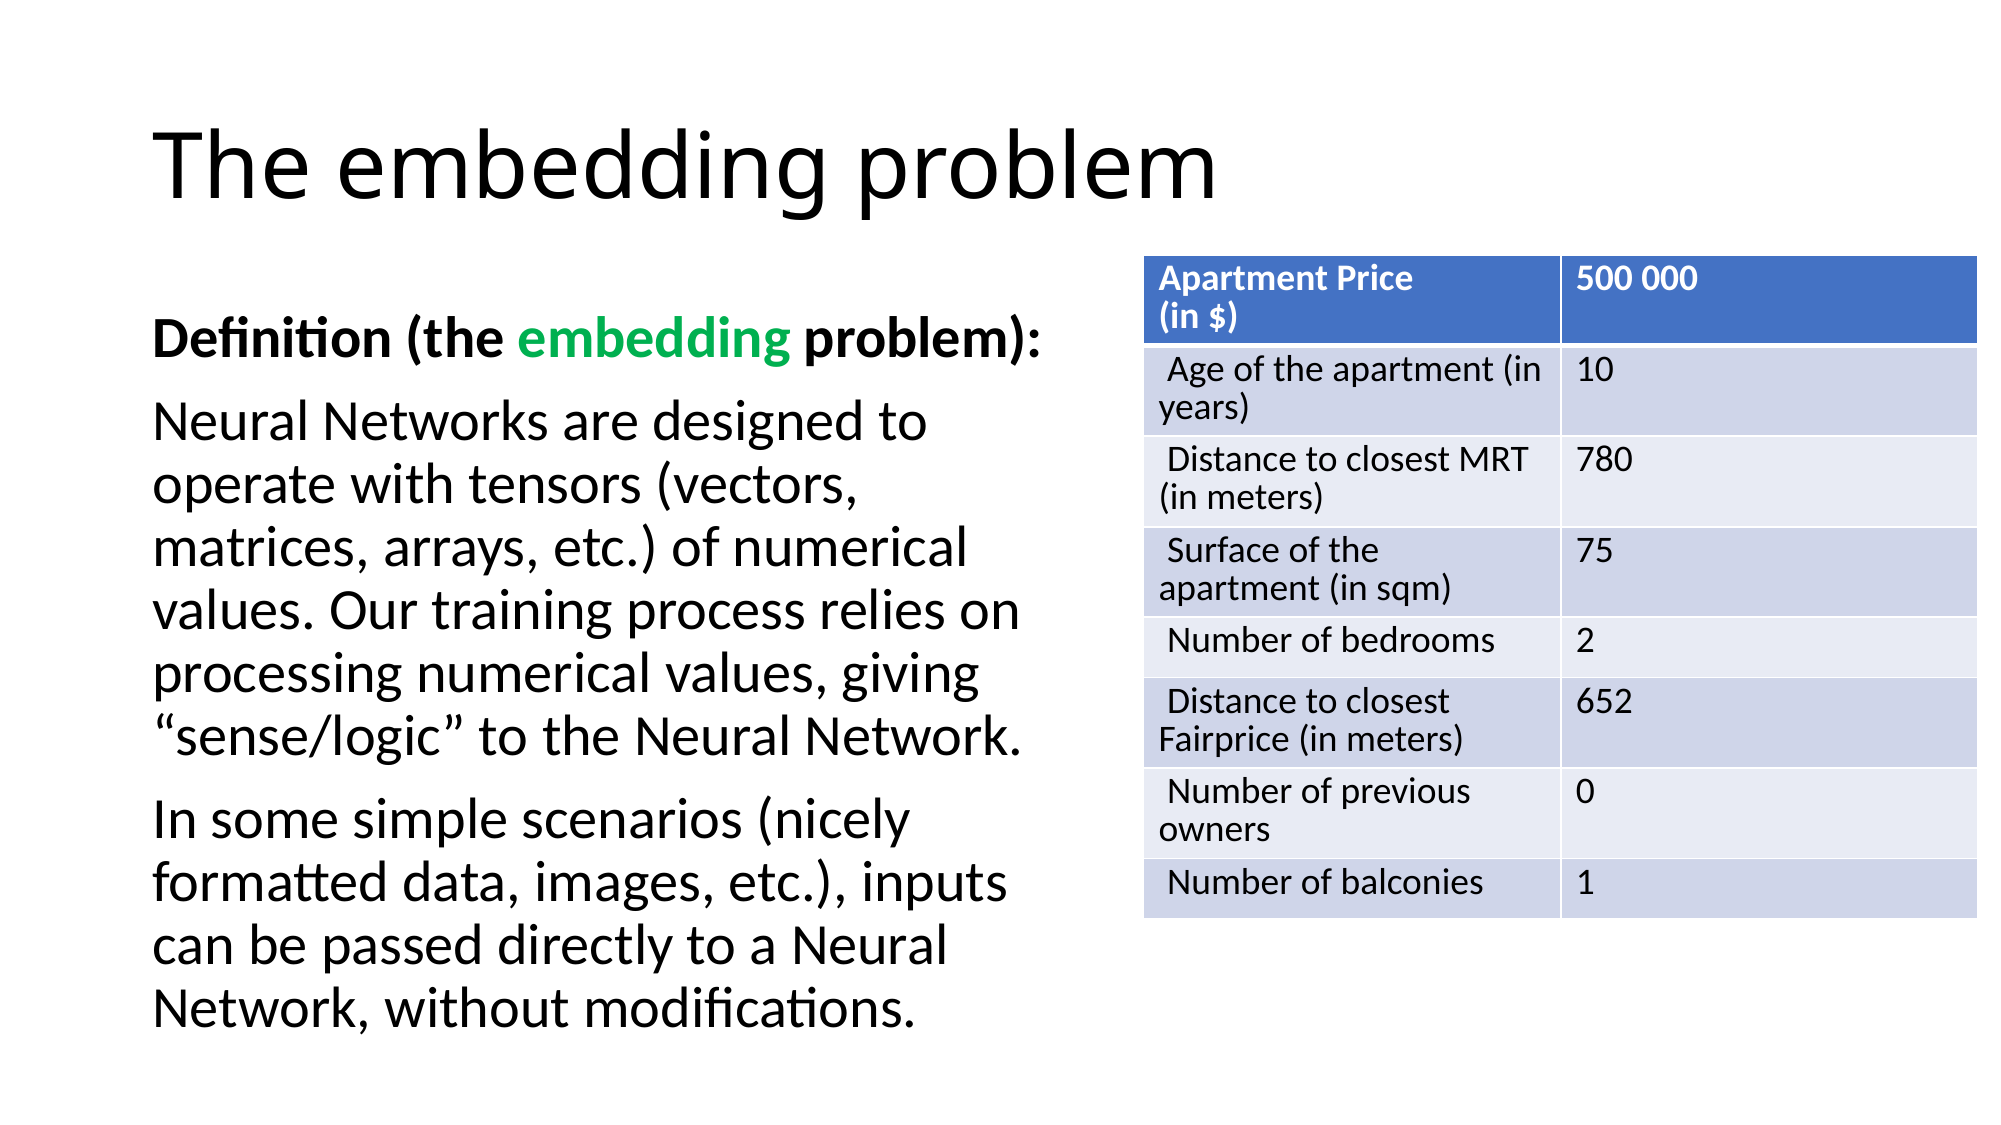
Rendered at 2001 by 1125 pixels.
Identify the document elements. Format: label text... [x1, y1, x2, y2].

list Definition (the embedding problem): Neural Networks are designed to operate with tensors (vectors, matrices, arrays, etc.) of numerical values. Our training process relies on processing numerical values, giving “sense/logic” to the Neural Network. In some simple scenarios (nicely formatted data, images, etc.), inputs can be passed directly to a Neural Network, without modifications. [137, 299, 1081, 1125]
title The embedding problem [137, 59, 1863, 278]
